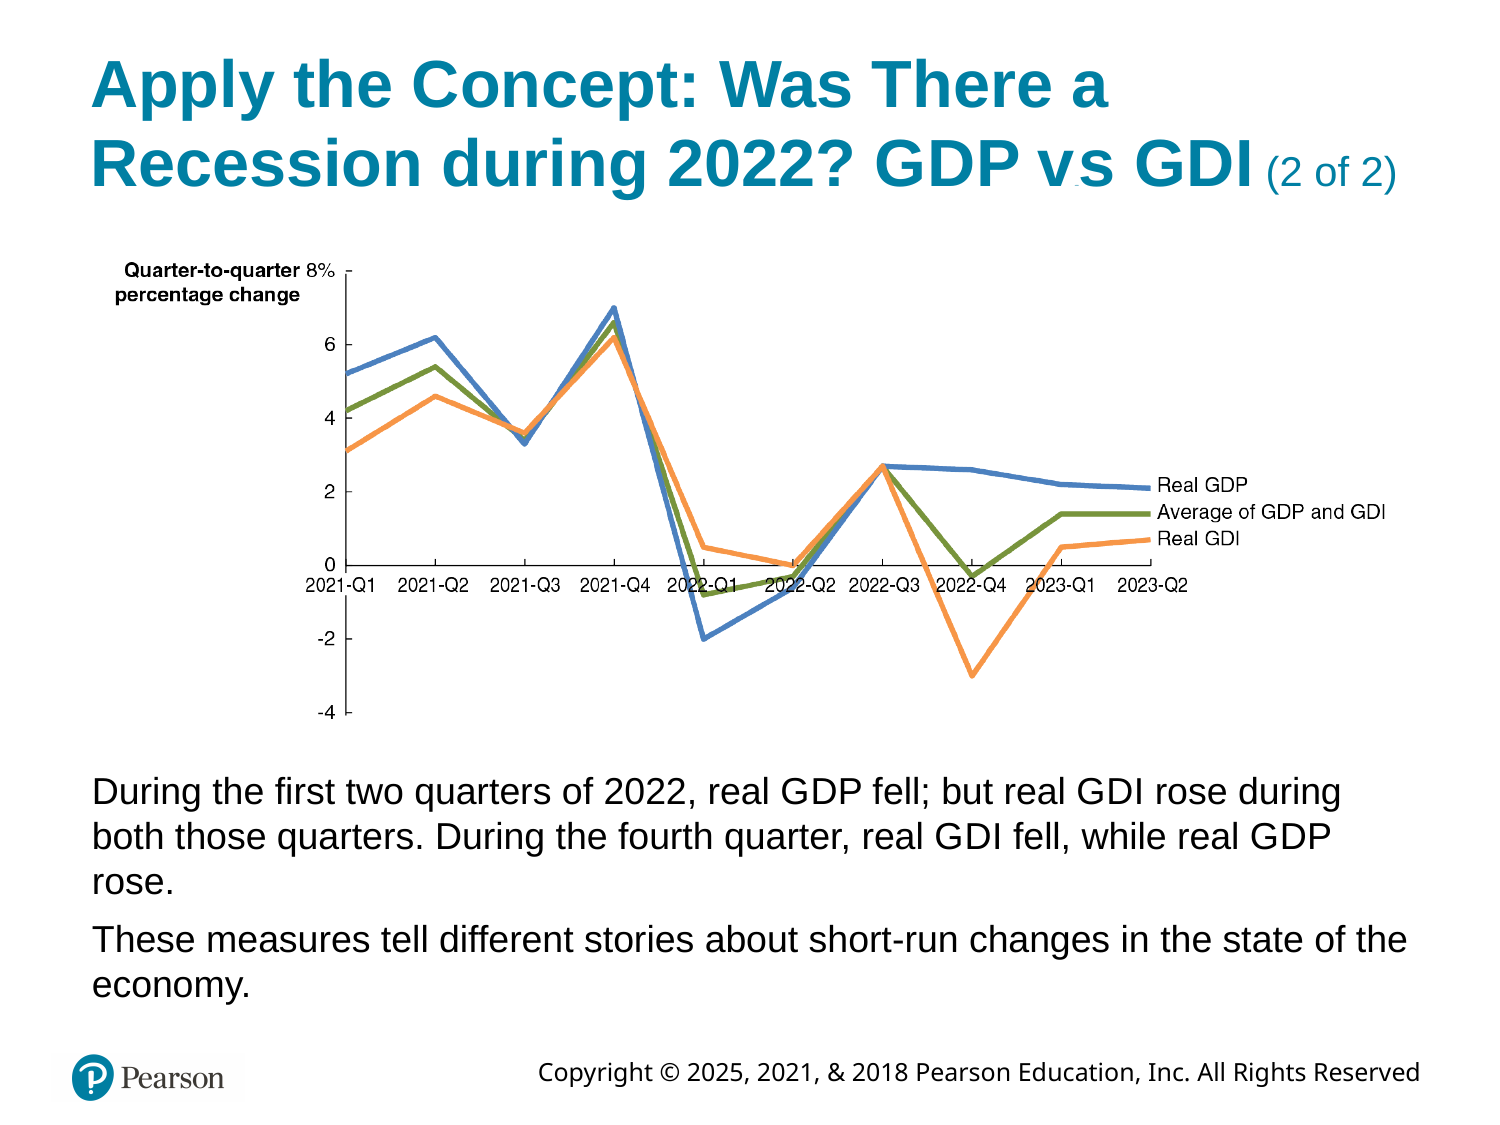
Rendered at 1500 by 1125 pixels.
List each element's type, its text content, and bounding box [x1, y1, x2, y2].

picture [51, 1053, 245, 1102]
picture [114, 260, 1386, 724]
list During the first two quarters of 2022, real G D P fell; but real G D I rose during both those quarters. During the fourth quarter, real G D I fell, while real G D P rose. These measures tell different stories about short-run changes in the state of the economy. [76, 752, 1425, 1024]
title Apply the Concept: Was There a Recession during 2022? G D P versus G D I (2 of 2) [75, 35, 1425, 216]
